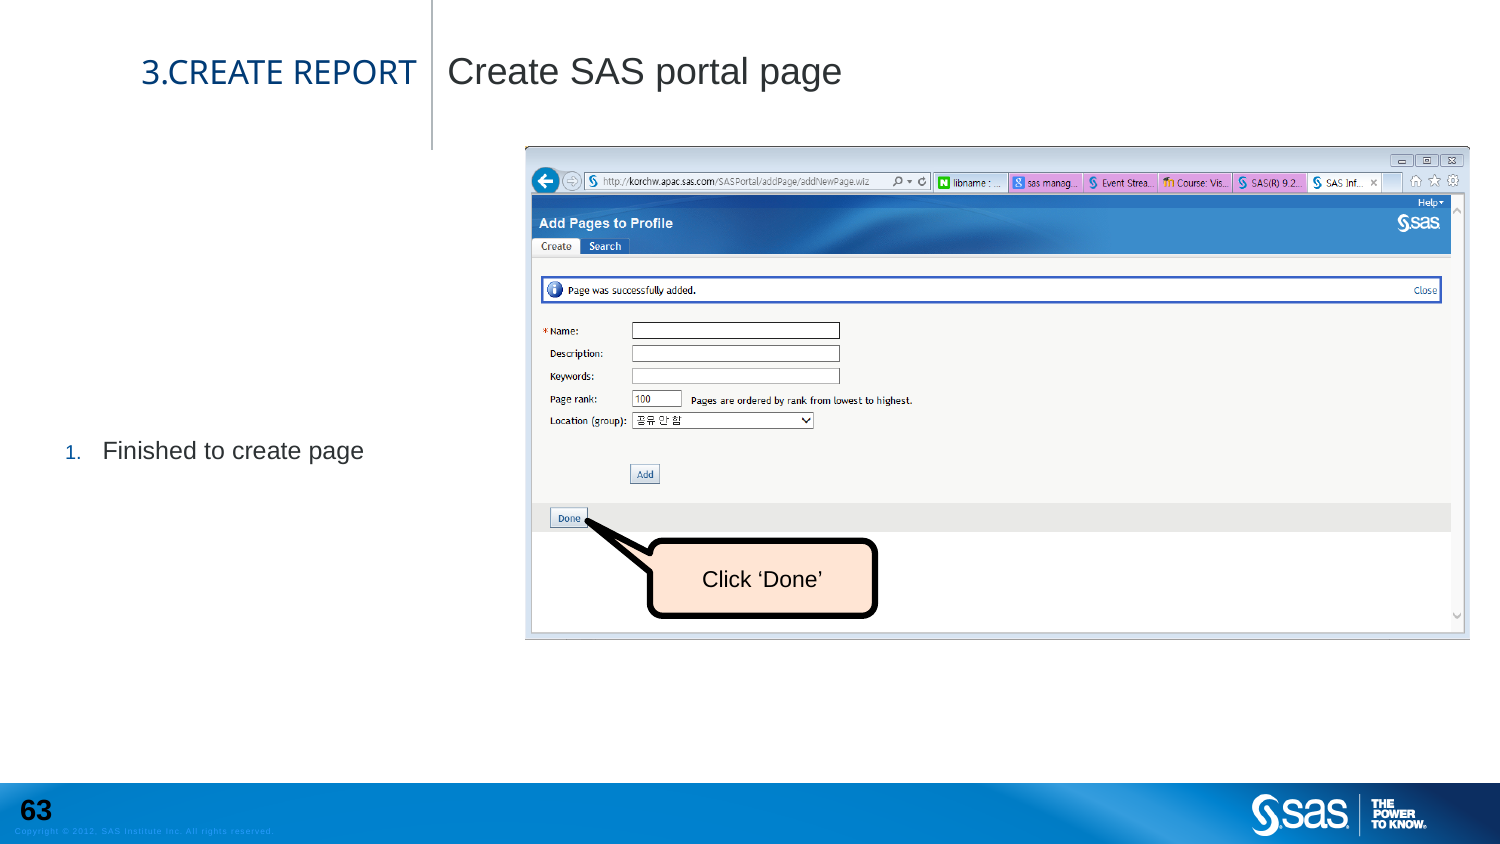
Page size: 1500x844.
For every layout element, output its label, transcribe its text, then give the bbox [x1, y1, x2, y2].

picture [0, 783, 1500, 844]
list Finished to create page [50, 422, 521, 471]
title 3.Create report [19, 43, 432, 99]
list Create SAS portal page [432, 39, 1426, 100]
picture [524, 146, 1471, 641]
